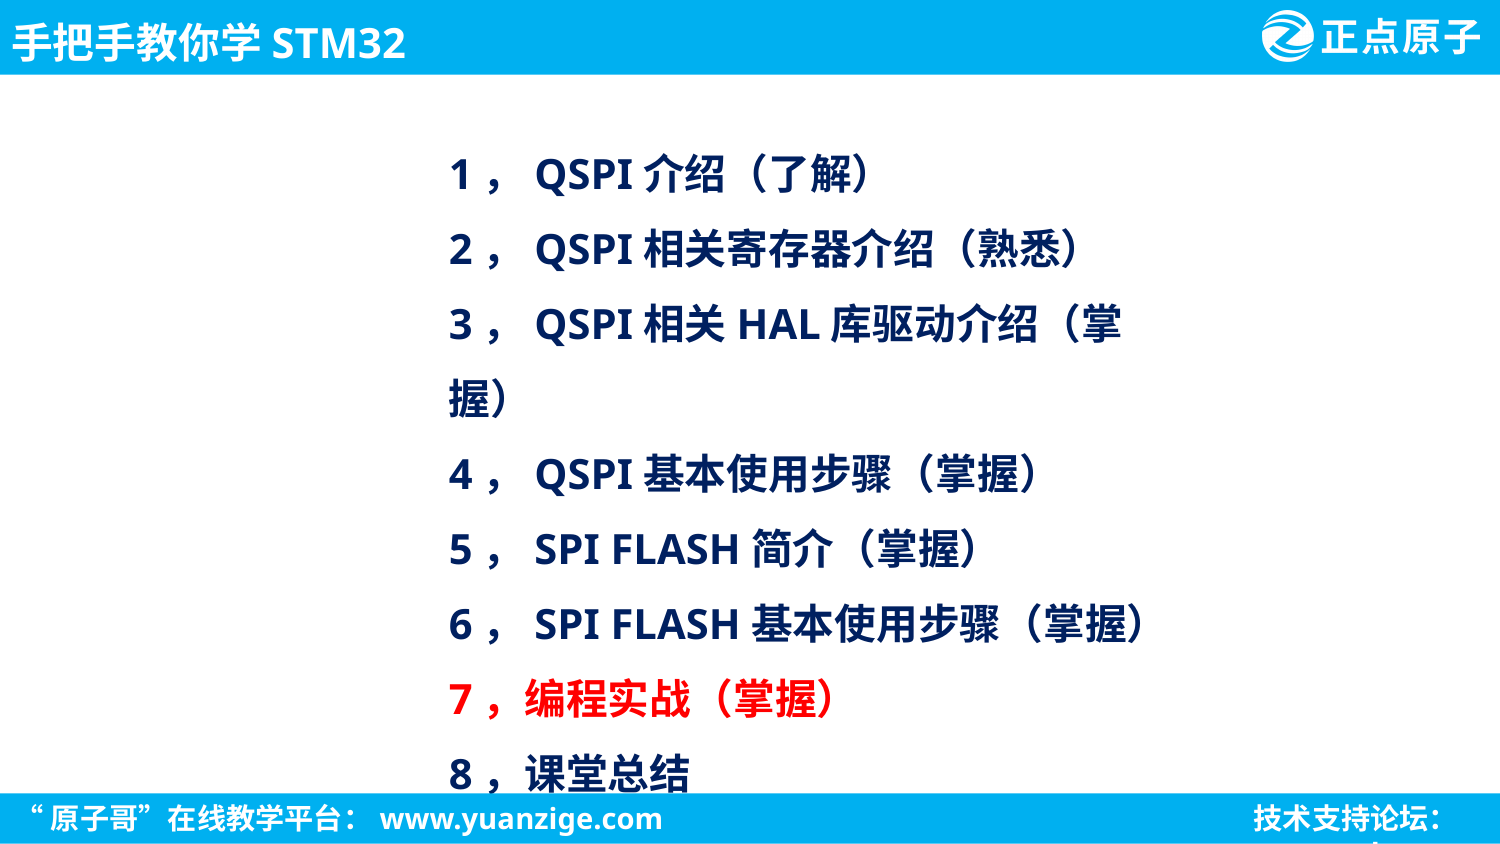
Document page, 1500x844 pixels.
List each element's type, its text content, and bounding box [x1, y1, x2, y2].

picture [1267, 11, 1313, 45]
picture [1322, 21, 1357, 52]
picture [1364, 45, 1370, 53]
text_box [0, 0, 1500, 76]
picture [1445, 21, 1479, 54]
picture [1404, 20, 1438, 54]
picture [1412, 44, 1418, 52]
picture [1367, 18, 1396, 42]
text_box “原子哥”在线教学平台：www.yuanzige.com [0, 793, 883, 843]
text_box 技术支持论坛：www.openedv.com [967, 793, 1480, 844]
picture [1263, 27, 1307, 61]
picture [1391, 45, 1397, 53]
picture [1431, 44, 1438, 52]
text_box 手把手教你学STM32 [0, 0, 967, 75]
text_box [0, 792, 1500, 844]
text_box 1，QSPI介绍（了解） 2，QSPI相关寄存器介绍（熟悉） 3，QSPI相关HAL库驱动介绍（掌握） 4，QSPI基本使用步骤（掌握） 5，SPI FLASH简介（掌握） 6，SPI FLASH基本使用步骤（掌握） 7，编程实战（掌握） 8，课堂总结 [441, 119, 1190, 792]
